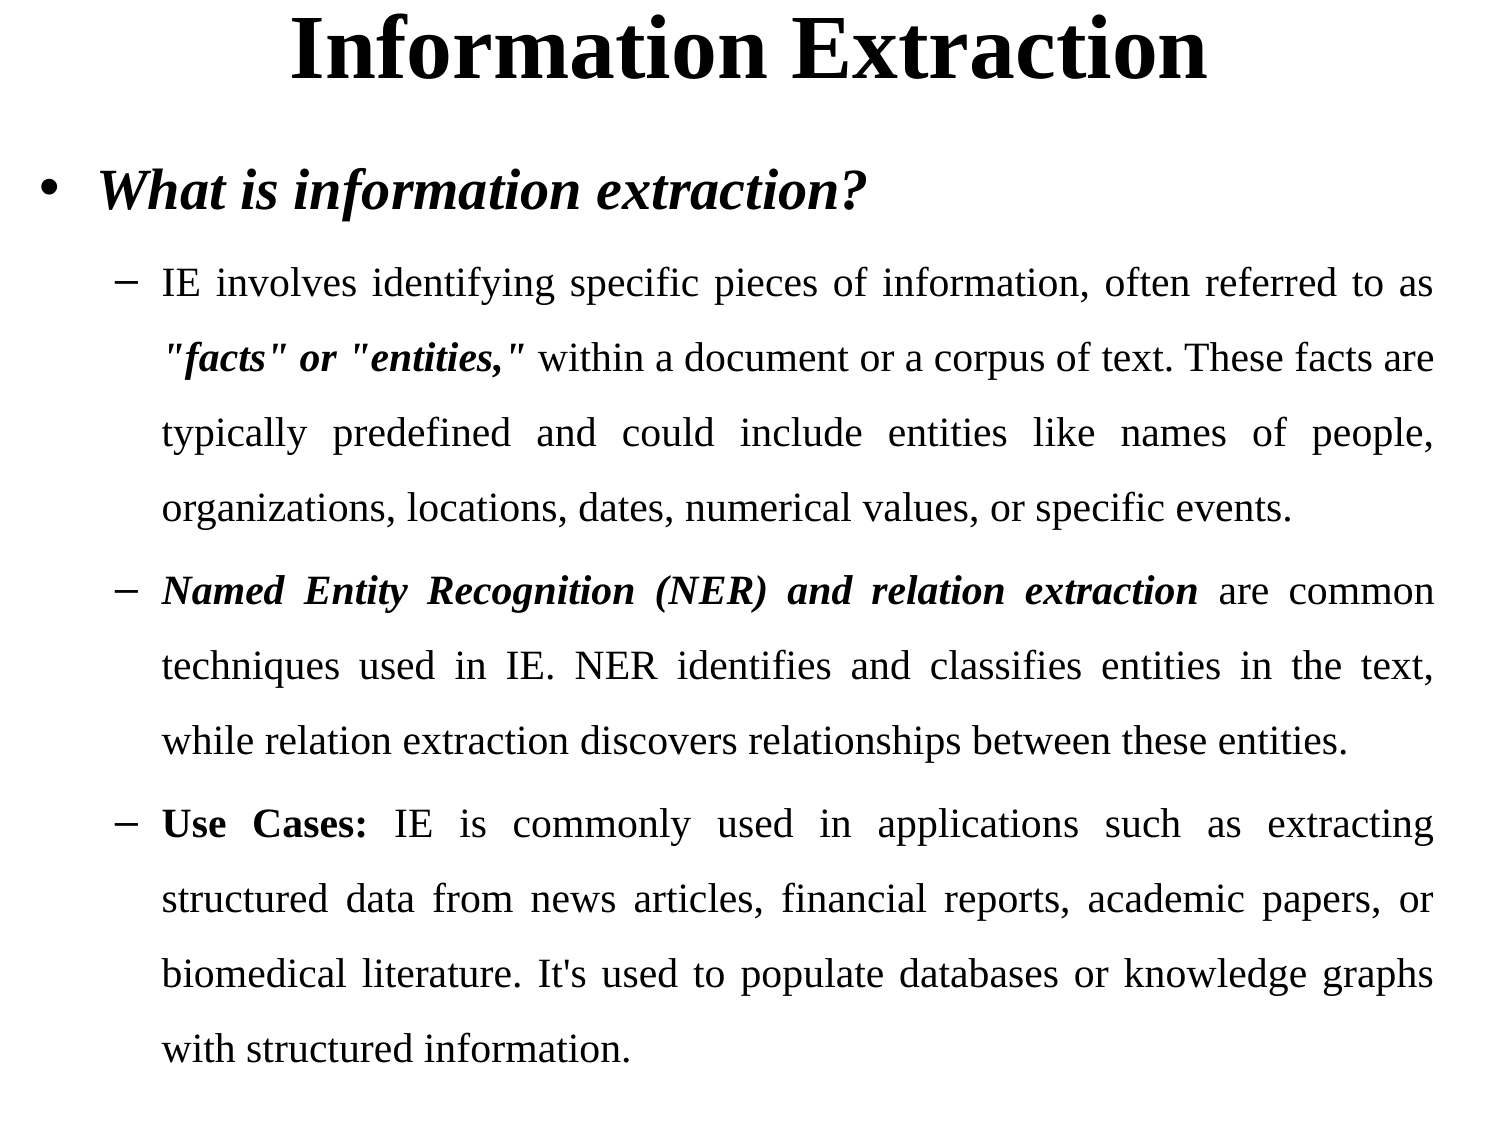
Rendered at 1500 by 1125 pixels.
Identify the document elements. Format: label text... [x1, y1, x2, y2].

title Information Extraction [74, 0, 1426, 89]
list What is information extraction? IE involves identifying specific pieces of information, often referred to as "facts" or "entities," within a document or a corpus of text. These facts are typically predefined and could include entities like names of people, organizations, locations, dates, numerical values, or specific events. Named Entity Recognition (NER) and relation extraction are common techniques used in IE. NER identifies and classifies entities in the text, while relation extraction discovers relationships between these entities. Use Cases: IE is commonly used in applications such as extracting structured data from news articles, financial reports, academic papers, or biomedical literature. It's used to populate databases or knowledge graphs with structured information. [24, 108, 1451, 1113]
